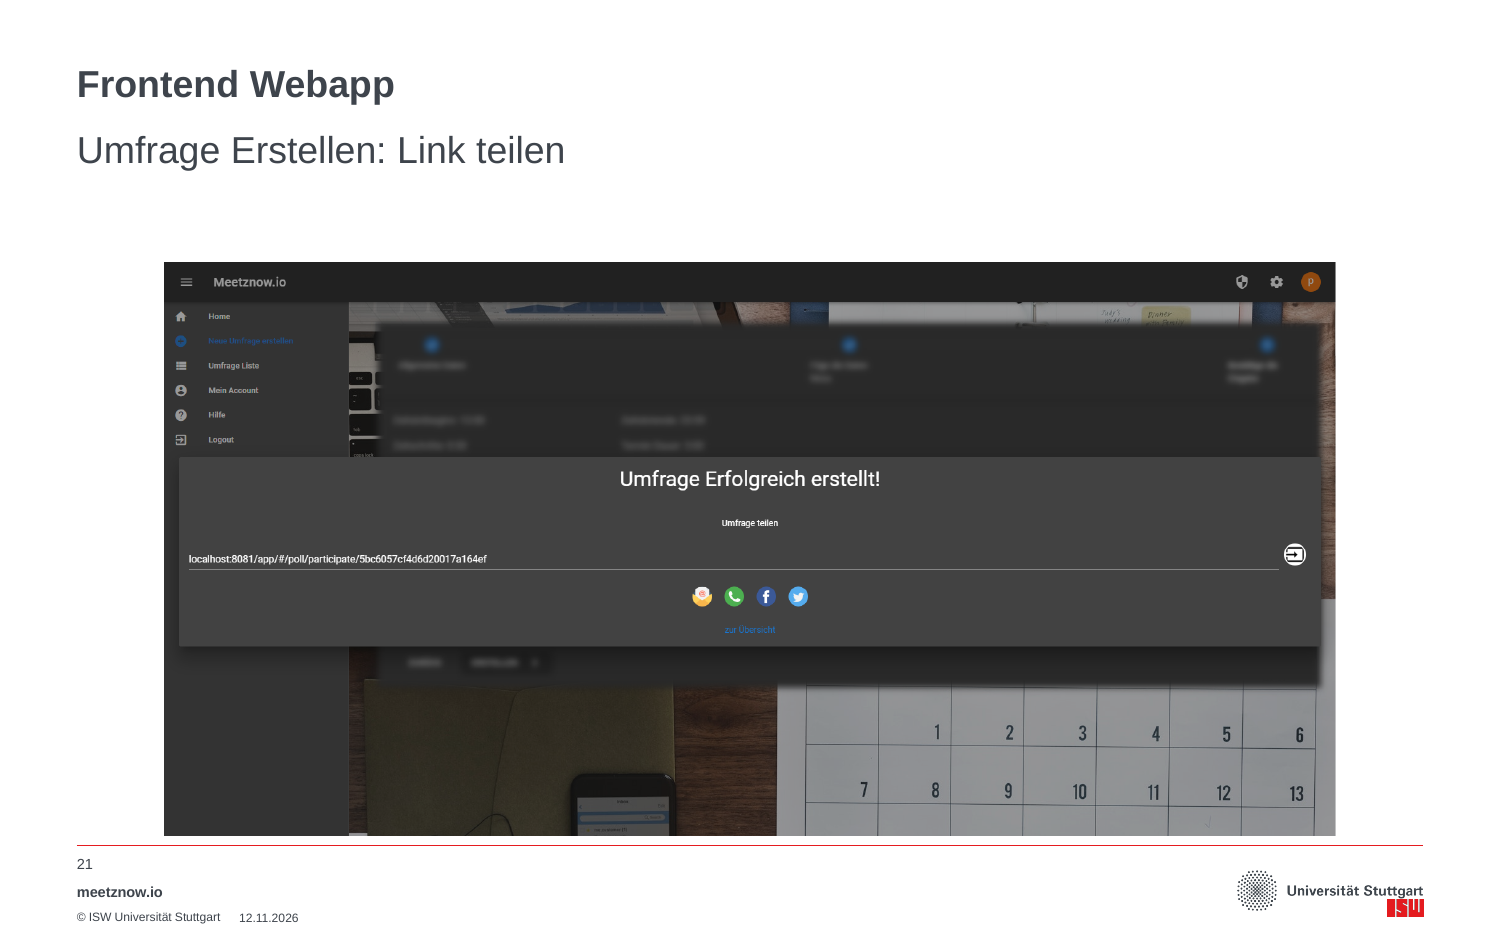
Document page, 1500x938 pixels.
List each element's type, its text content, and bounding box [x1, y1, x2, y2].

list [164, 262, 1336, 836]
footer meetznow.io [76, 882, 924, 901]
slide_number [239, 909, 327, 925]
picture [1237, 870, 1427, 917]
slide_number 21 [76, 855, 114, 873]
title Frontend Webapp [76, 64, 1424, 111]
list Umfrage Erstellen: Link teilen [76, 117, 1424, 163]
